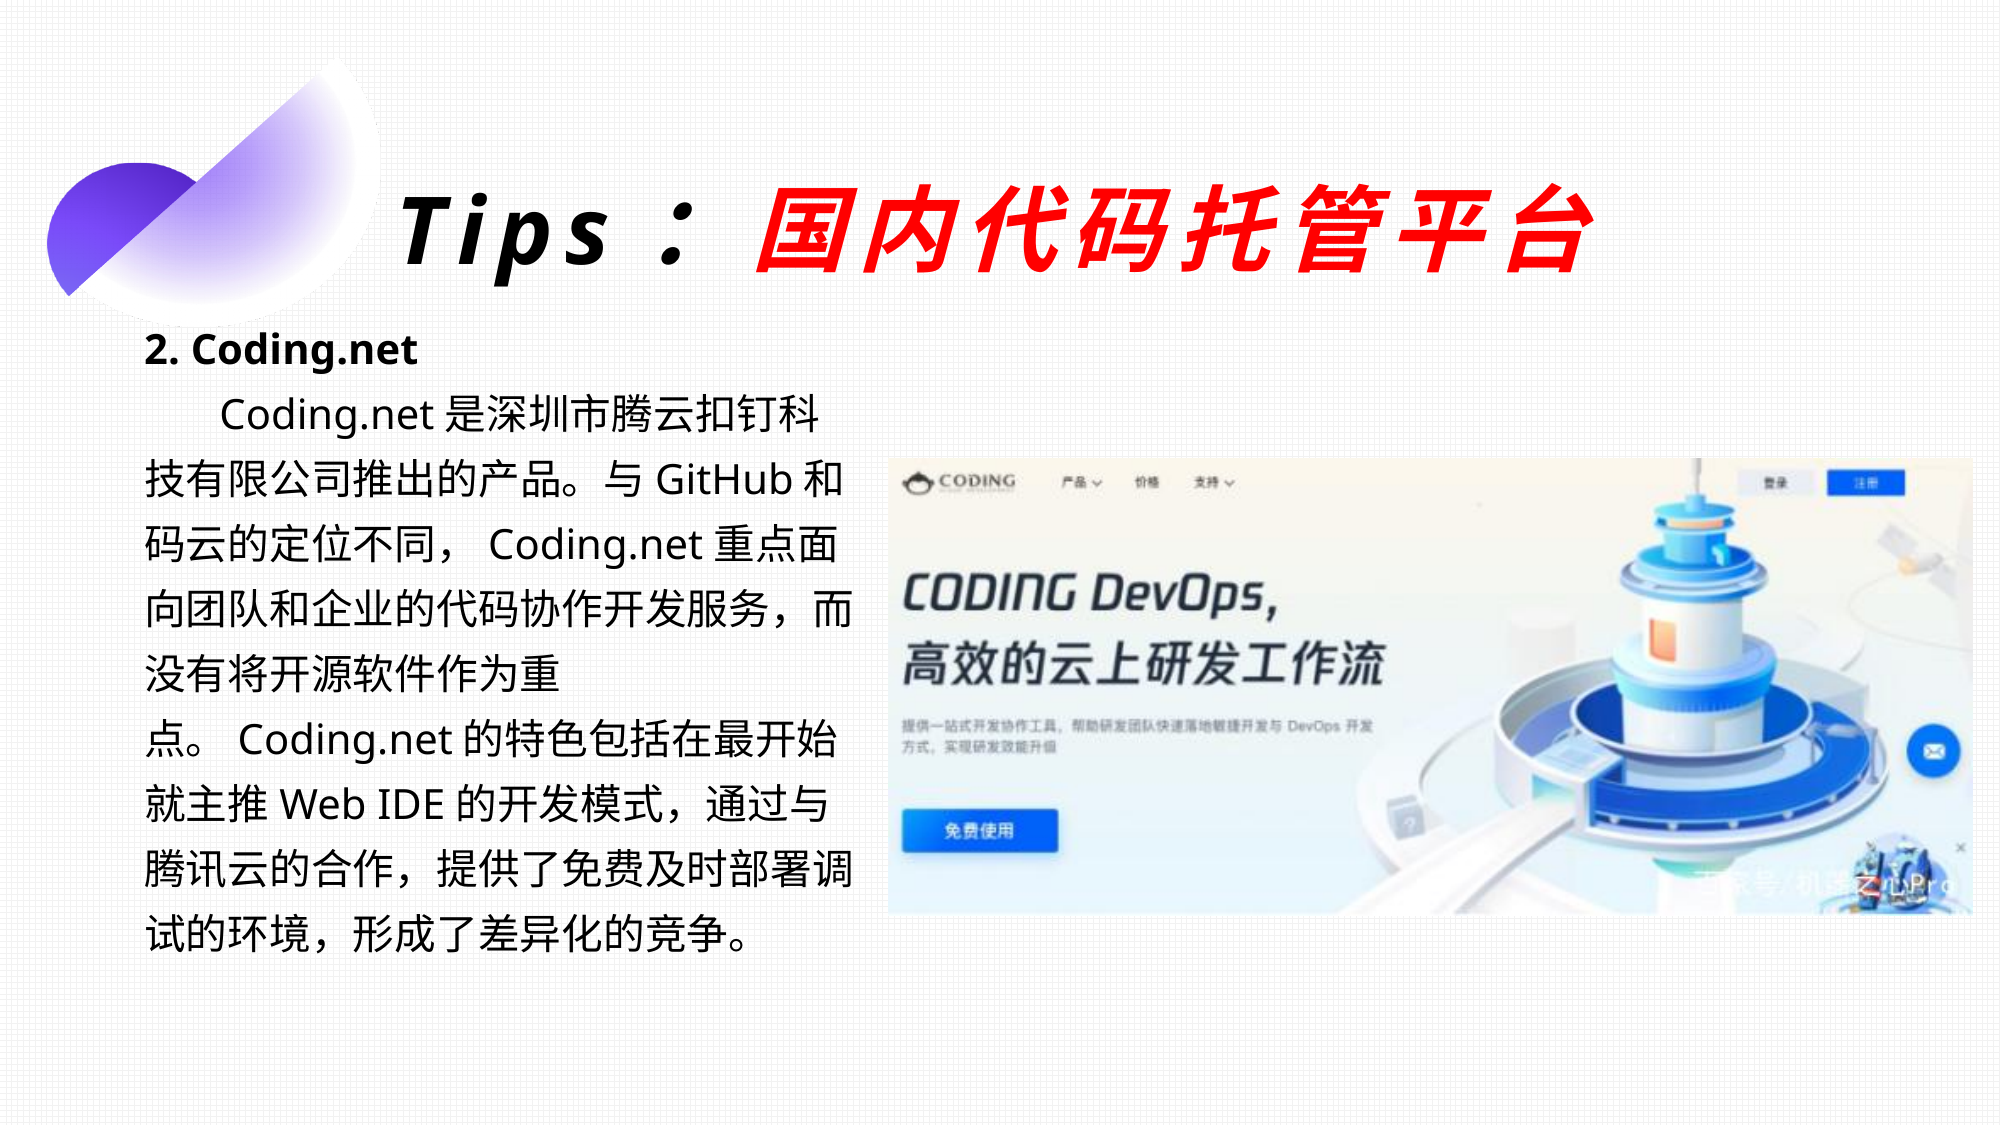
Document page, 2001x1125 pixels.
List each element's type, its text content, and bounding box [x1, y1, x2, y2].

text_box 2. Coding.net Coding.net是深圳市腾云扣钉科技有限公司推出的产品。与GitHub和码云的定位不同，Coding.net重点面向团队和企业的代码协作开发服务，而没有将开源软件作为重点。Coding.net的特色包括在最开始就主推Web IDE的开发模式，通过与腾讯云的合作，提供了免费及时部署调试的环境，形成了差异化的竞争。 [129, 315, 869, 966]
picture [888, 458, 1973, 916]
text_box Tips：国内代码托管平台 [381, 162, 1744, 291]
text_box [16, 0, 381, 327]
